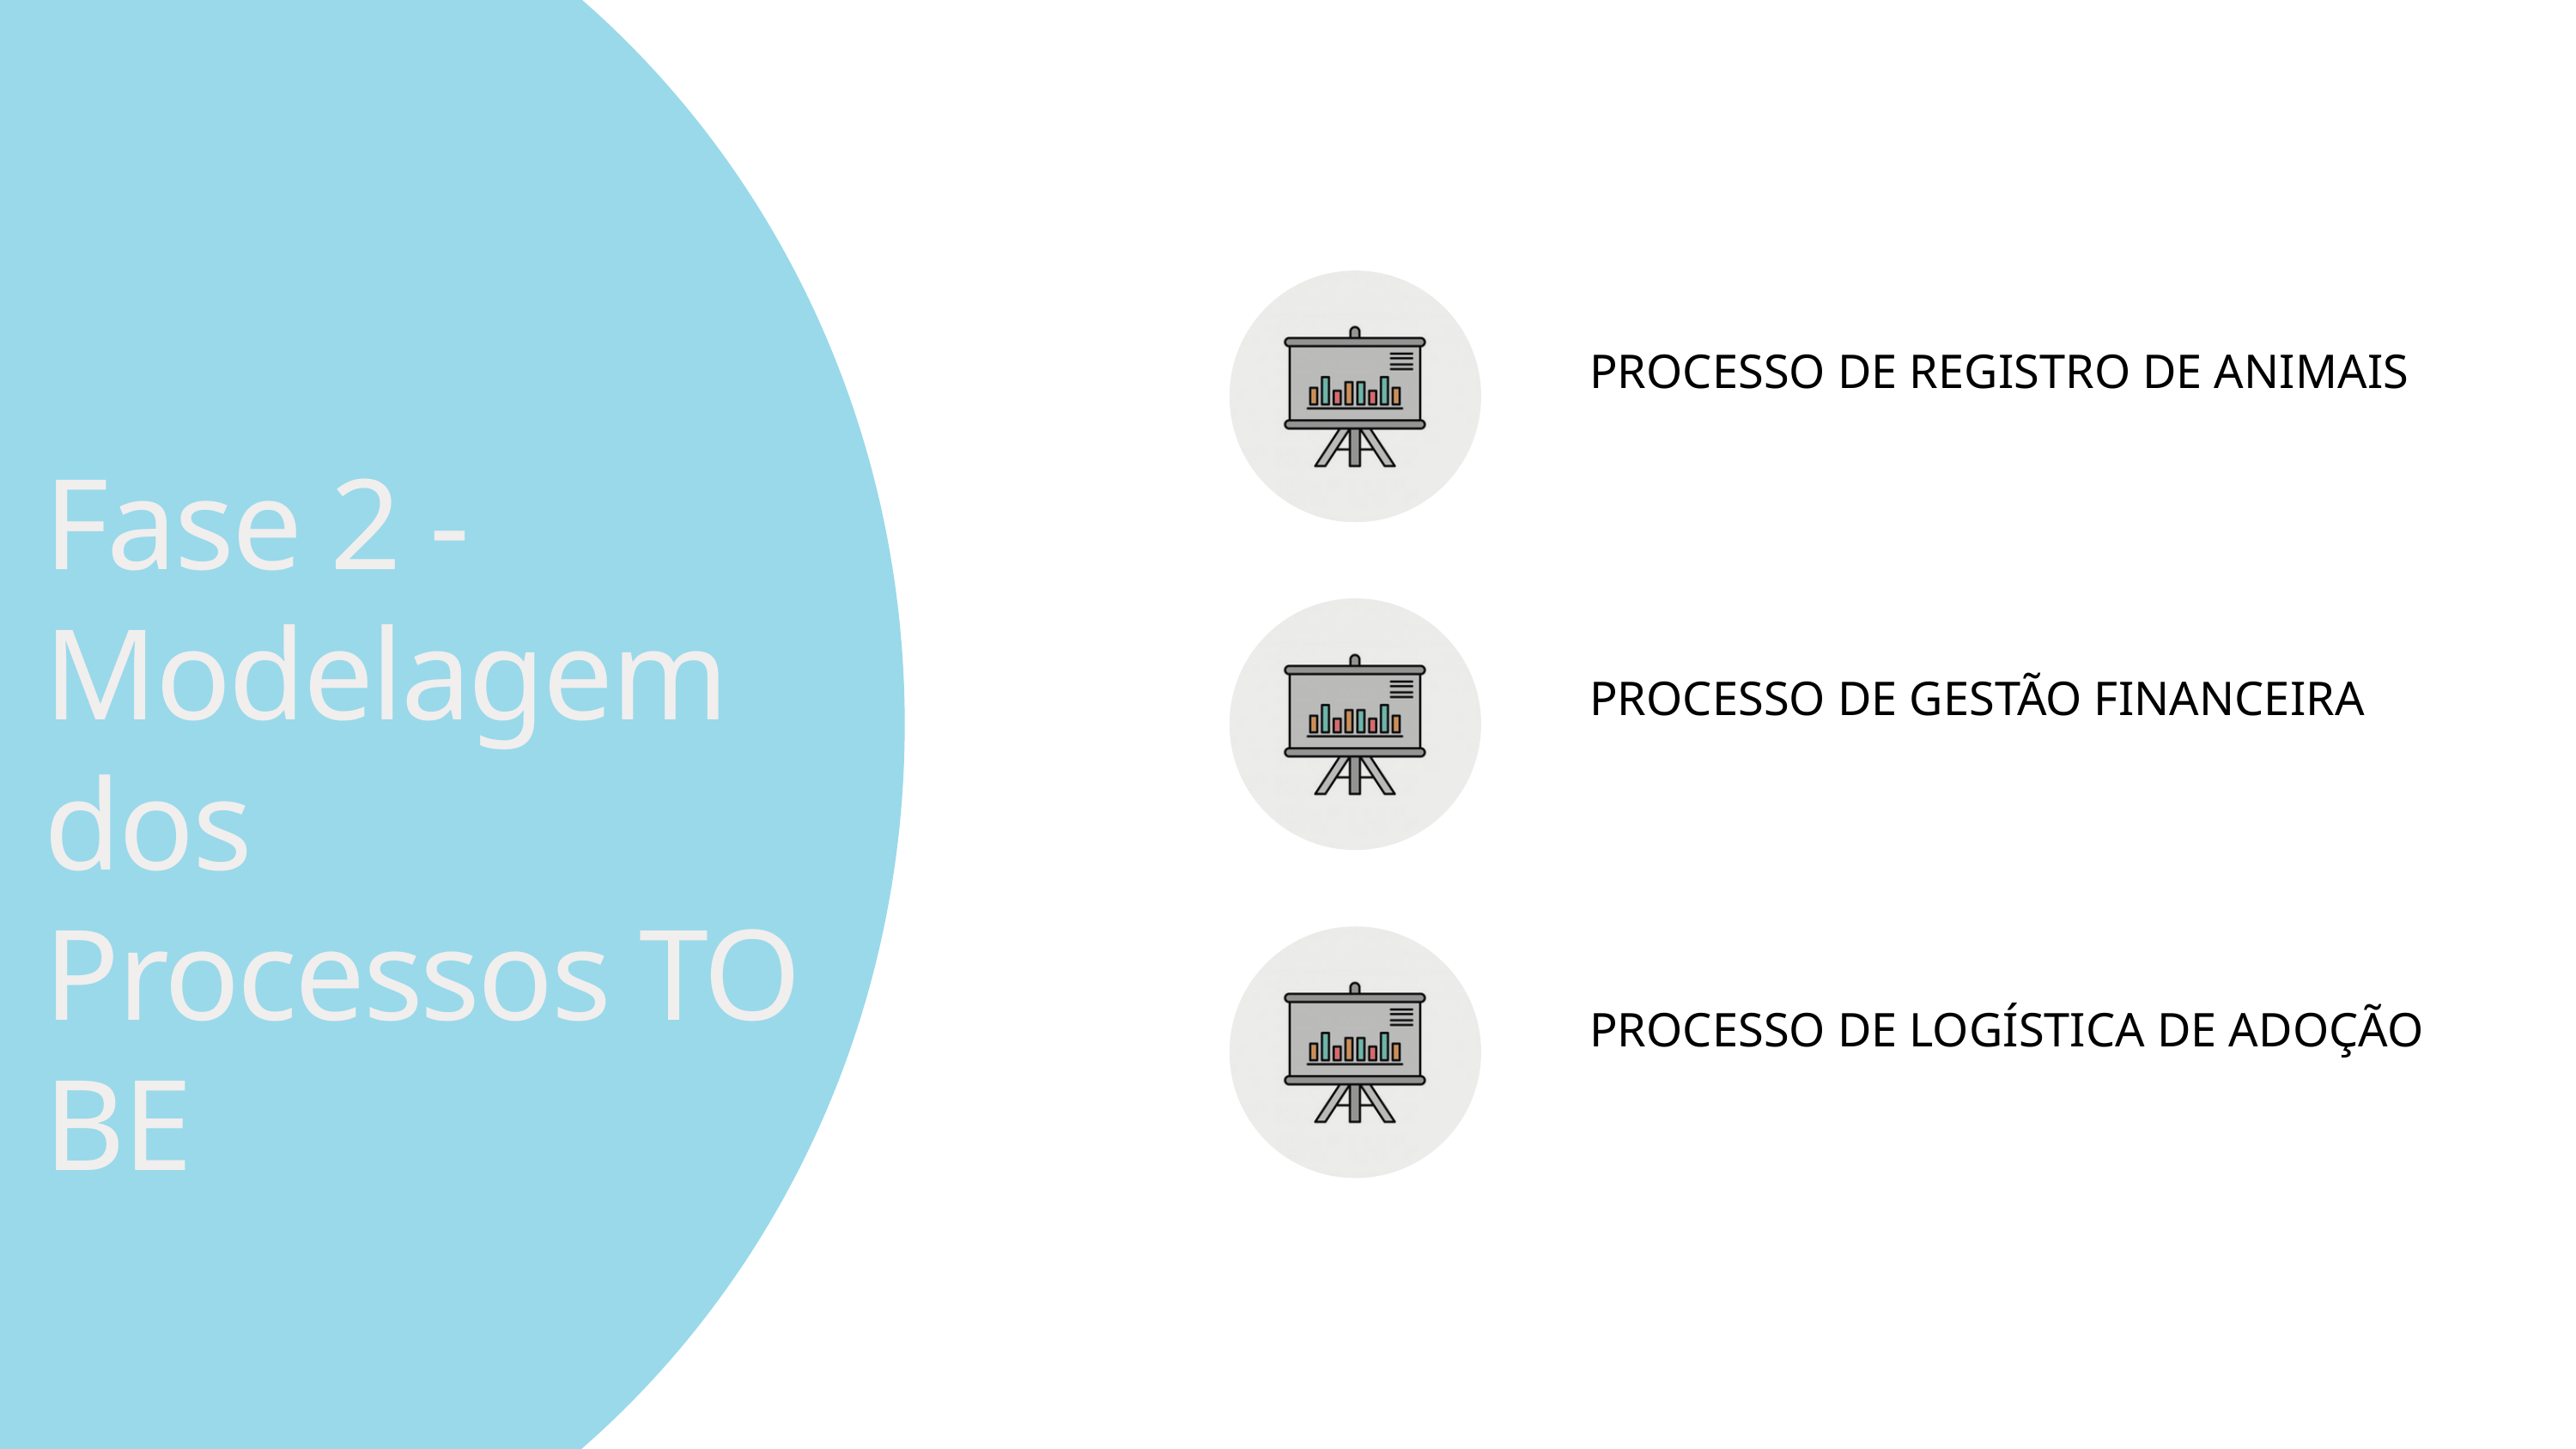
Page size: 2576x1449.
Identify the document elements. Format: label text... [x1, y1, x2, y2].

text_box PROCESSO DE GESTÃO FINANCEIRA [1589, 664, 2432, 725]
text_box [1229, 597, 1482, 851]
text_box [1229, 925, 1482, 1179]
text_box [1229, 270, 1482, 523]
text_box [0, 0, 905, 1449]
text_box PROCESSO DE REGISTRO DE ANIMAIS [1589, 336, 2432, 397]
text_box PROCESSO DE LOGÍSTICA DE ADOÇÃO [1589, 996, 2432, 1057]
